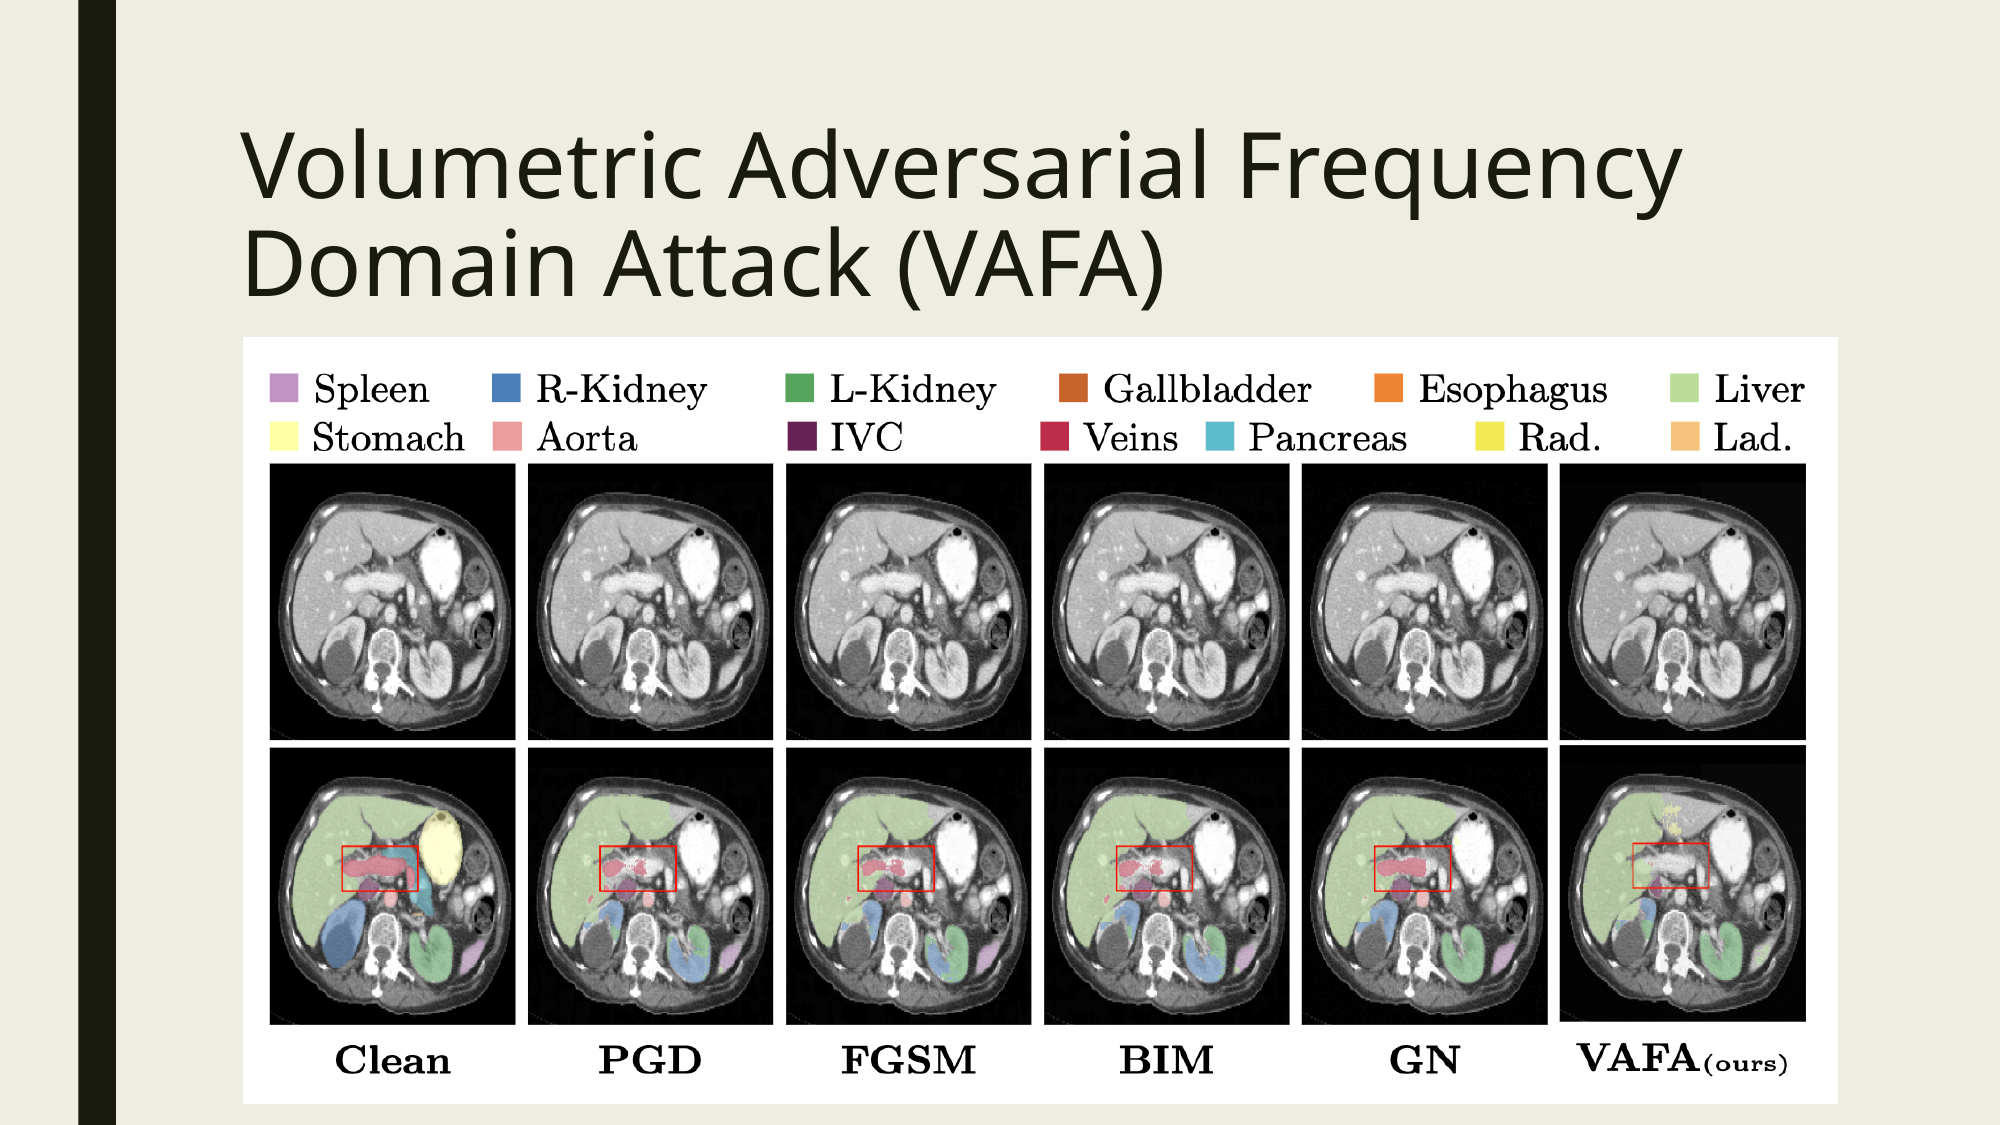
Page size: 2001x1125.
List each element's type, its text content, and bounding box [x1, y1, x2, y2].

title Volumetric Adversarial Frequency Domain Attack (VAFA) [225, 112, 1800, 357]
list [243, 337, 1838, 1104]
